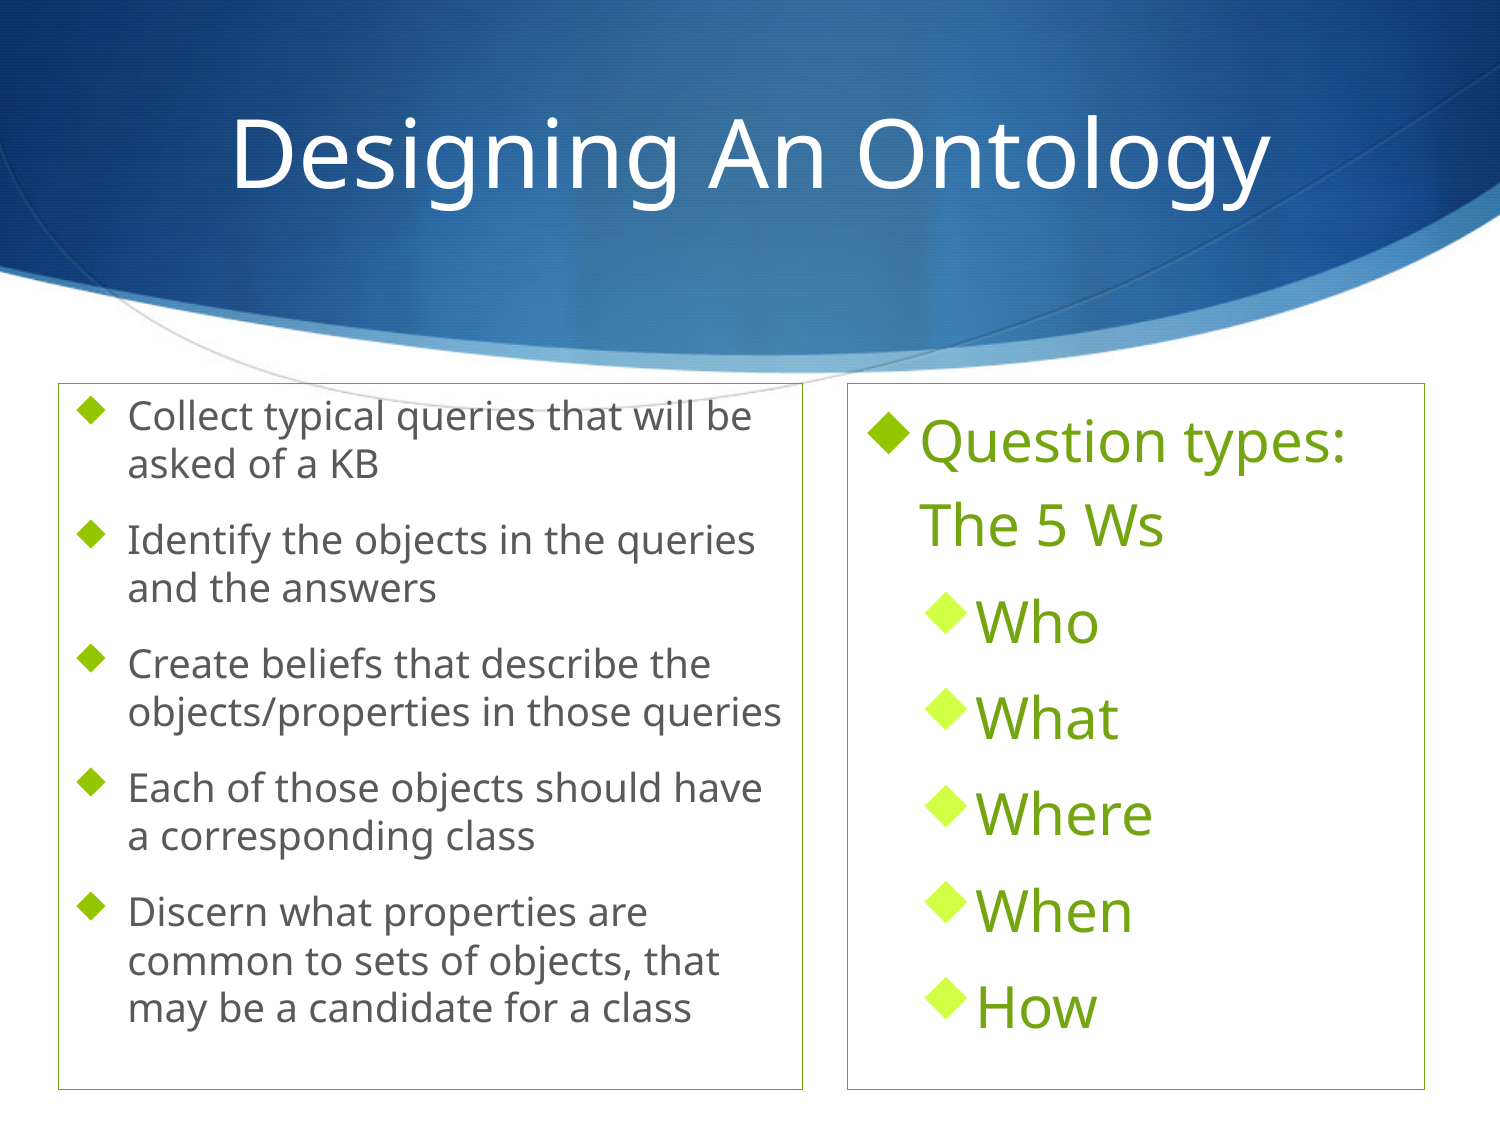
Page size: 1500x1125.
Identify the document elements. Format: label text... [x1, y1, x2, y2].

title Designing An Ontology [75, 56, 1425, 245]
picture [0, 0, 1500, 1125]
list Collect typical queries that will be asked of a KB Identify the objects in the queries and the answers Create beliefs that describe the objects/properties in those queries Each of those objects should have a corresponding class Discern what properties are common to sets of objects, that may be a candidate for a class [58, 383, 803, 1090]
list Question types: The 5 Ws Who What Where When How [847, 383, 1425, 1090]
